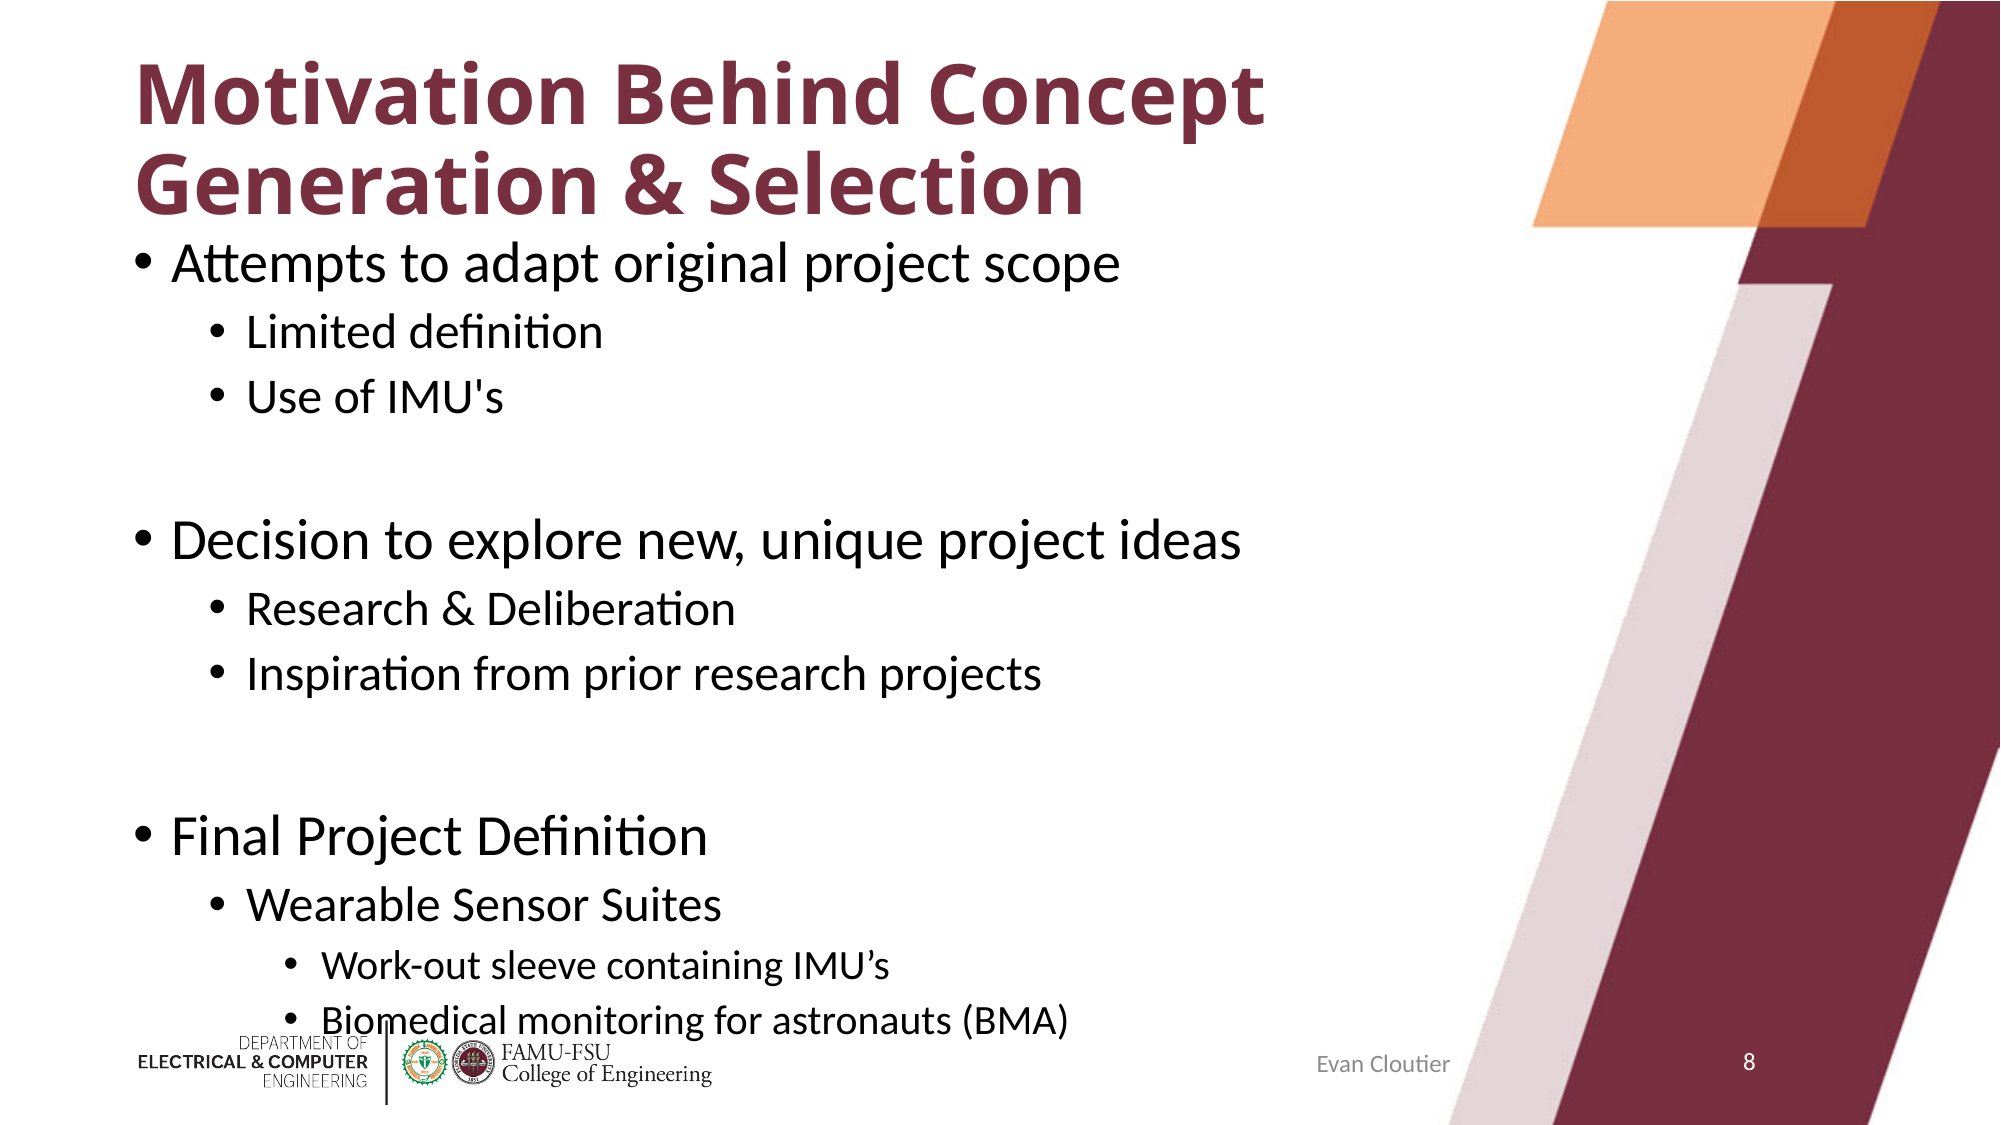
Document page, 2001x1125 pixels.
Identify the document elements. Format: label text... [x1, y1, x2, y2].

picture [0, 1, 2000, 1125]
title Motivation Behind Concept Generation & Selection [133, 75, 1526, 233]
list Attempts to adapt original project scope Limited definition Use of IMU's Decision to explore new, unique project ideas Research & Deliberation Inspiration from prior research projects Final Project Definition Wearable Sensor Suites Work-out sleeve containing IMU’s Biomedical monitoring for astronauts (BMA) [133, 232, 1634, 946]
footer Evan Cloutier [1047, 1041, 1466, 1084]
slide_number 8 [1689, 1038, 1810, 1084]
